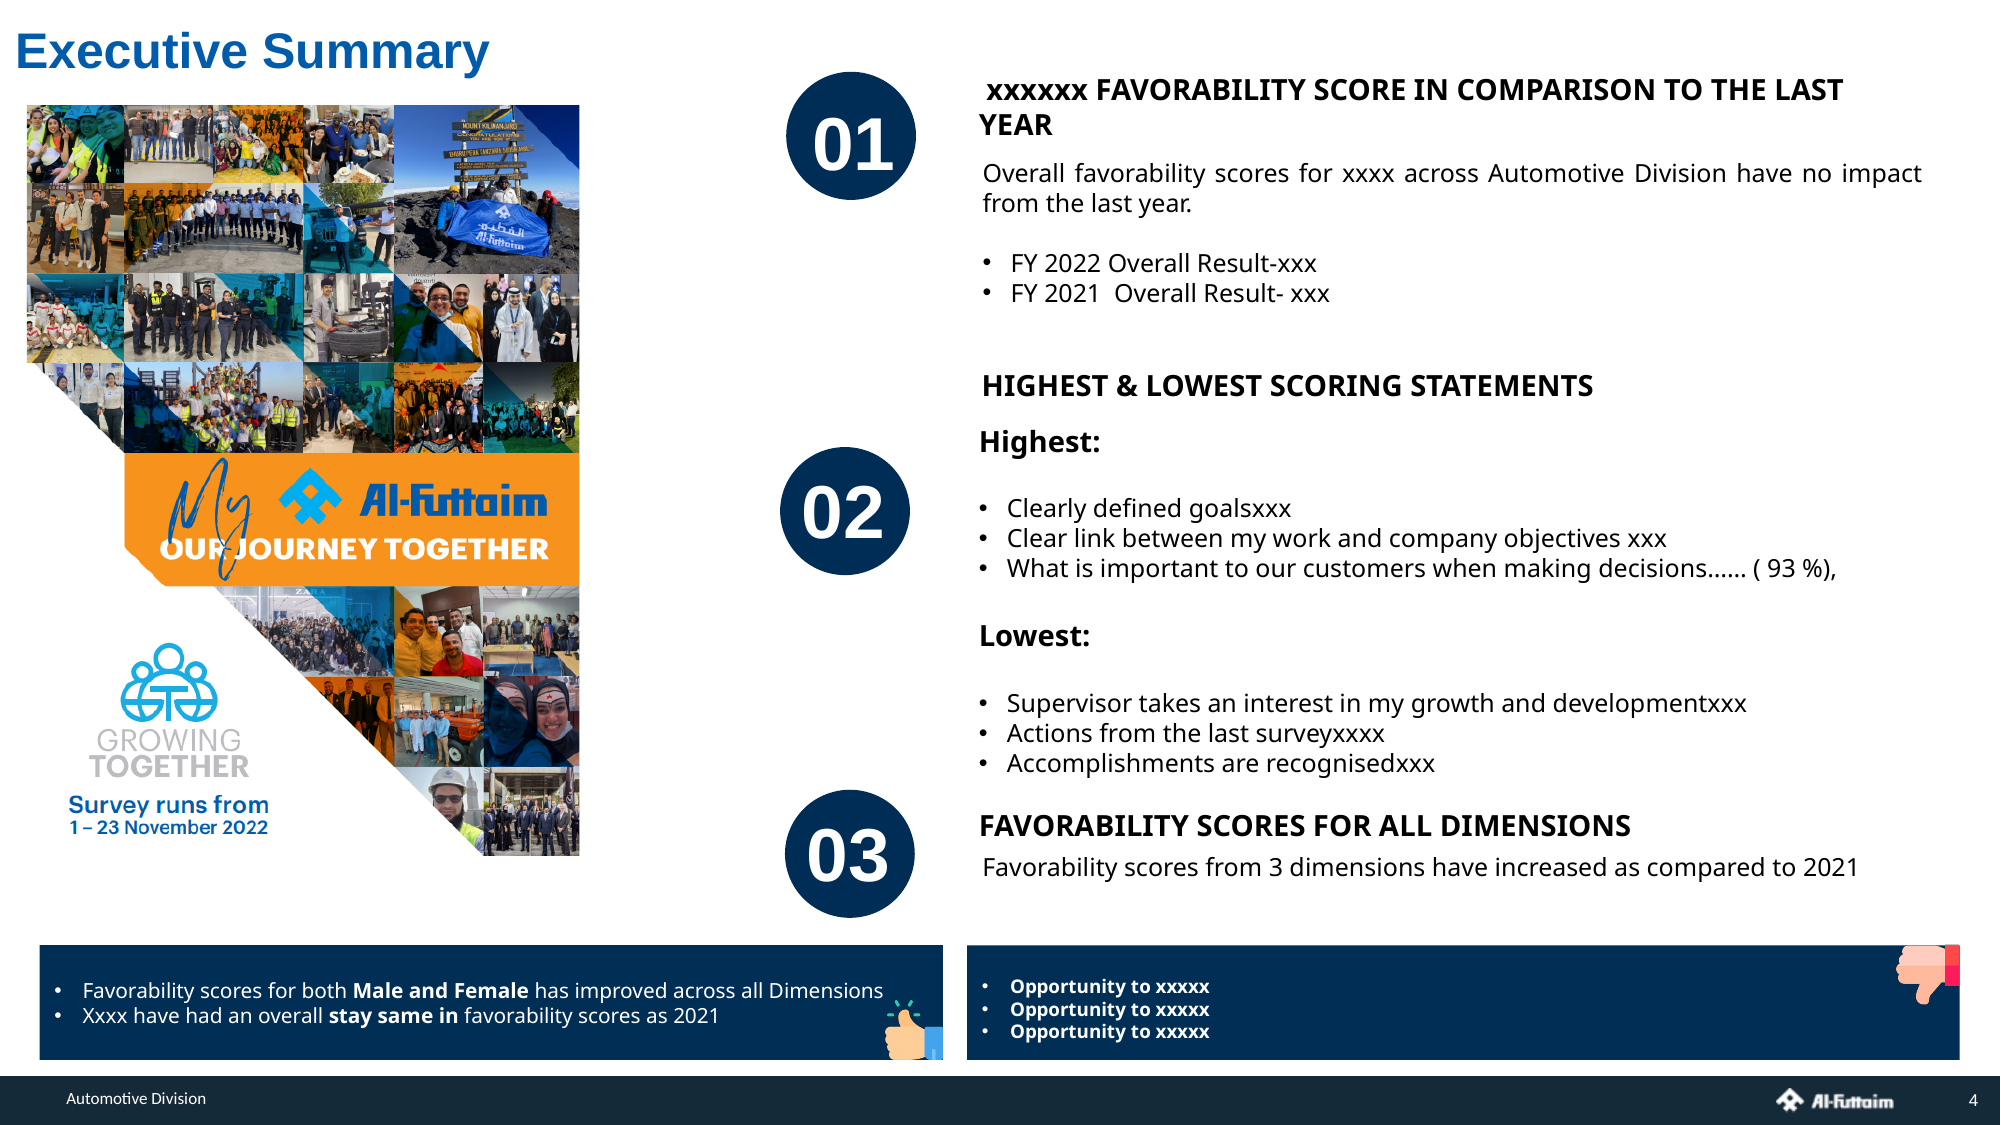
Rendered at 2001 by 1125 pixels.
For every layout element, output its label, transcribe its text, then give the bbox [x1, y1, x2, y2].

picture [883, 999, 944, 1060]
text_box Opportunity to xxxxx Opportunity to xxxxx Opportunity to xxxxx [967, 945, 1960, 1060]
picture [1895, 943, 1959, 1006]
title Executive Summary [14, 18, 1939, 80]
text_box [779, 789, 1933, 919]
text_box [774, 359, 1936, 790]
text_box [784, 64, 1939, 317]
picture [26, 105, 580, 857]
text_box Favorability scores for both Male and Female has improved across all Dimensions Xxxx have had an overall stay same in favorability scores as 2021 [39, 945, 943, 1060]
